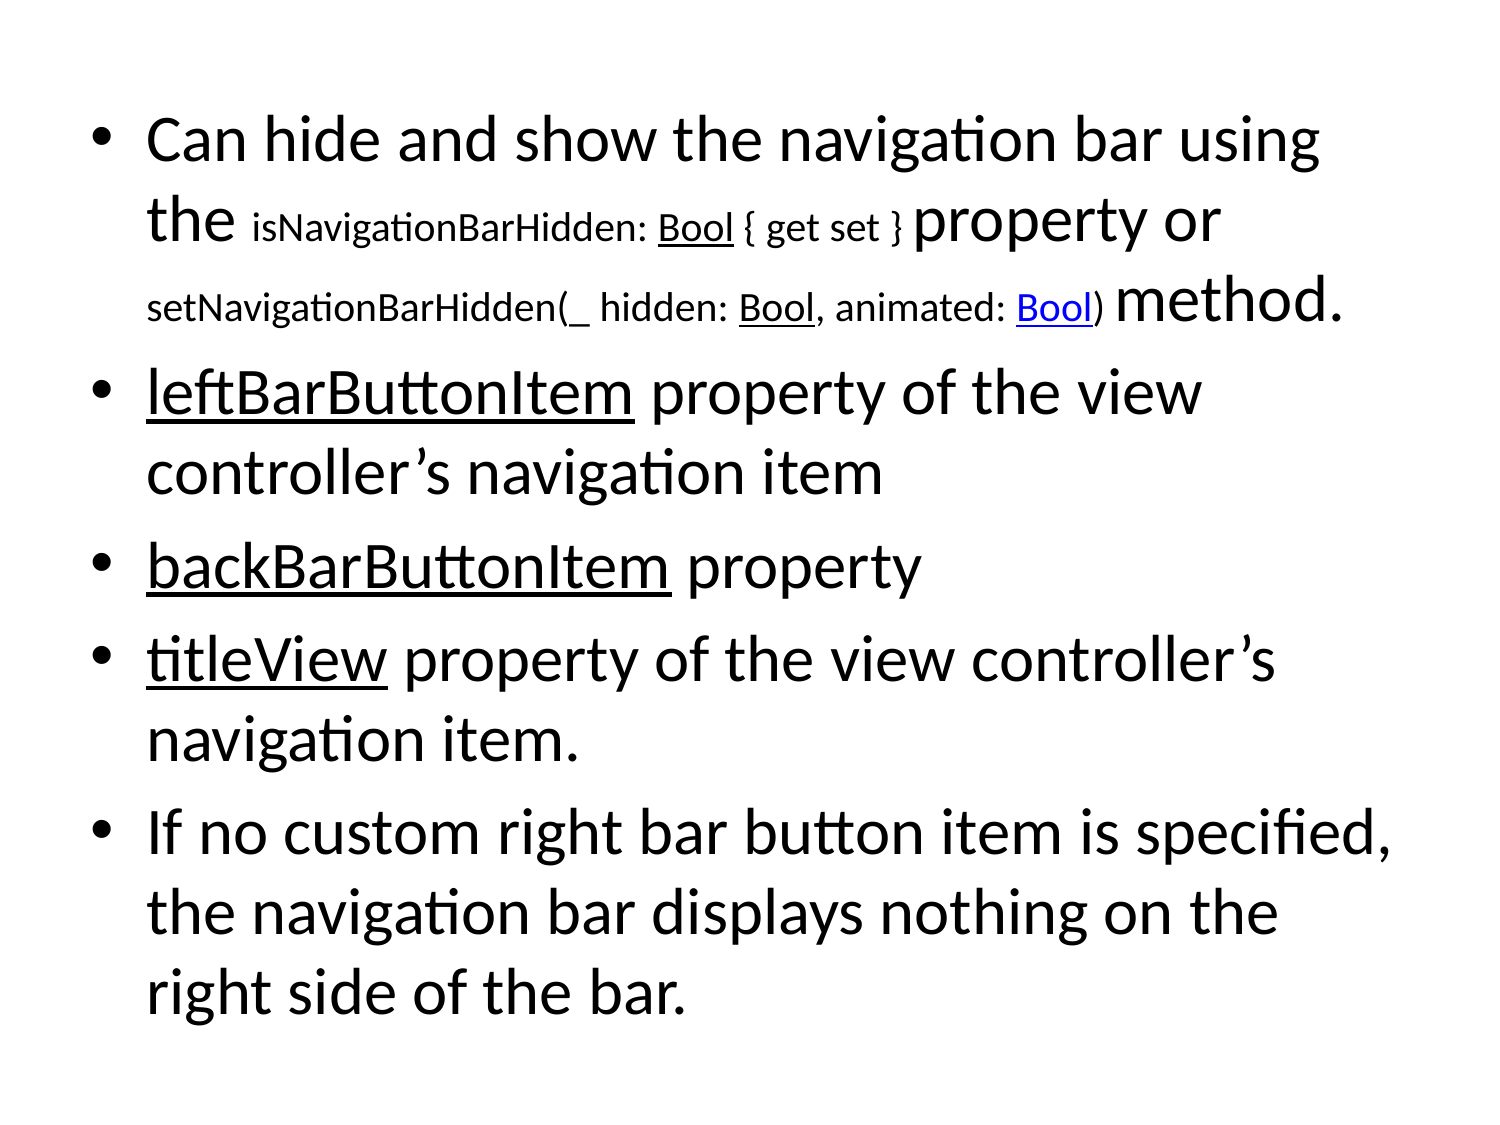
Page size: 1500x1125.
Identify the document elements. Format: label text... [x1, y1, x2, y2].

list Can hide and show the navigation bar using the isNavigationBarHidden: Bool { get set } property or setNavigationBarHidden(_ hidden: Bool, animated: Bool) method. leftBarButtonItem property of the view controller’s navigation item backBarButtonItem property titleView property of the view controller’s navigation item. If no custom right bar button item is specified, the navigation bar displays nothing on the right side of the bar. [75, 87, 1425, 1075]
